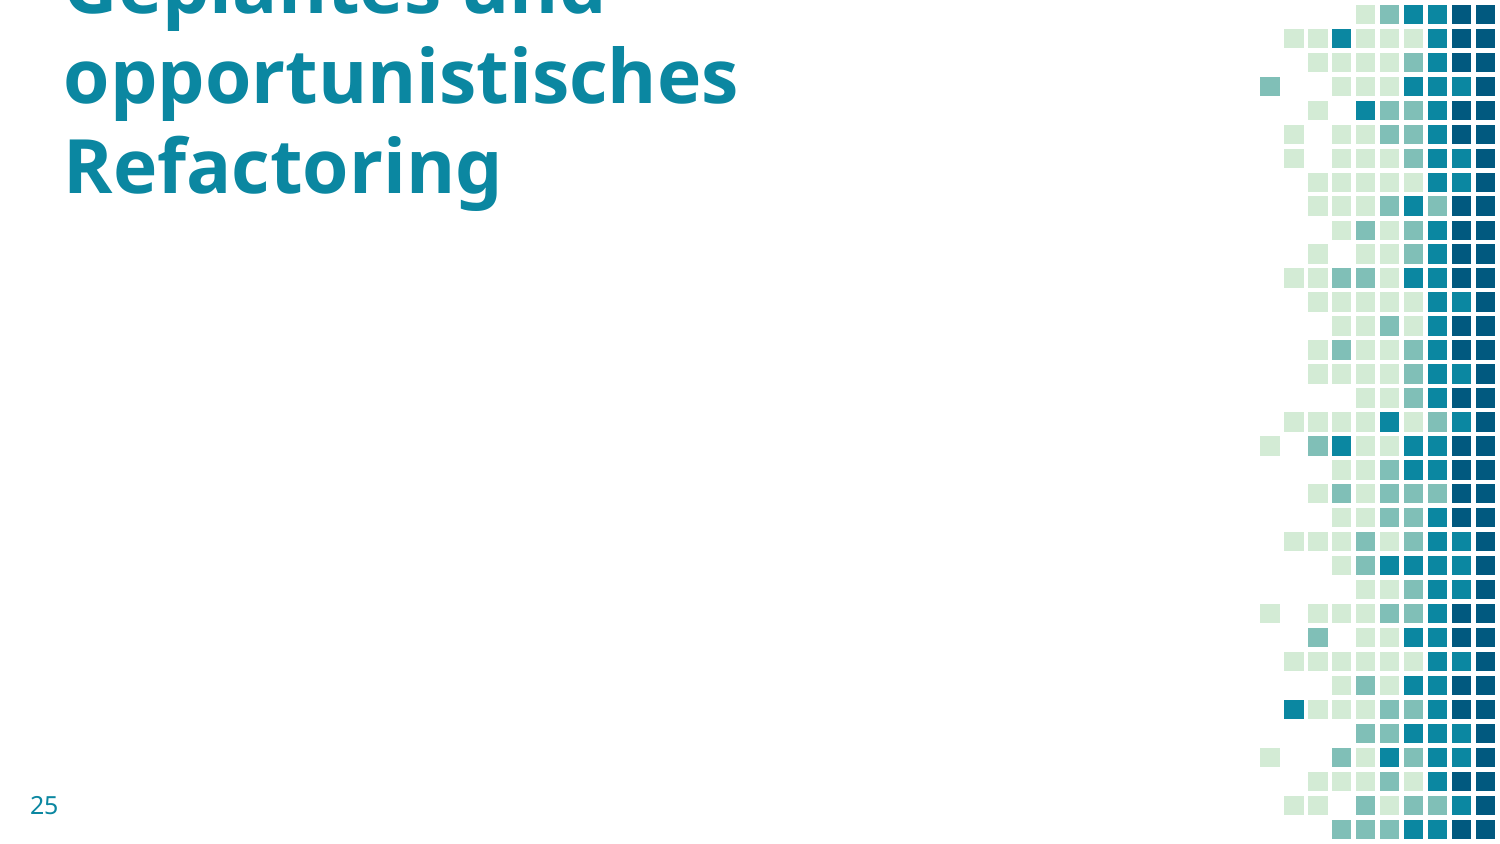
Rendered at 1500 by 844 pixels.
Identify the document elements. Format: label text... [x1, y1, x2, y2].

title Geplantes und opportunistisches Refactoring [49, 20, 1159, 224]
slide_number 25 [15, 774, 105, 839]
